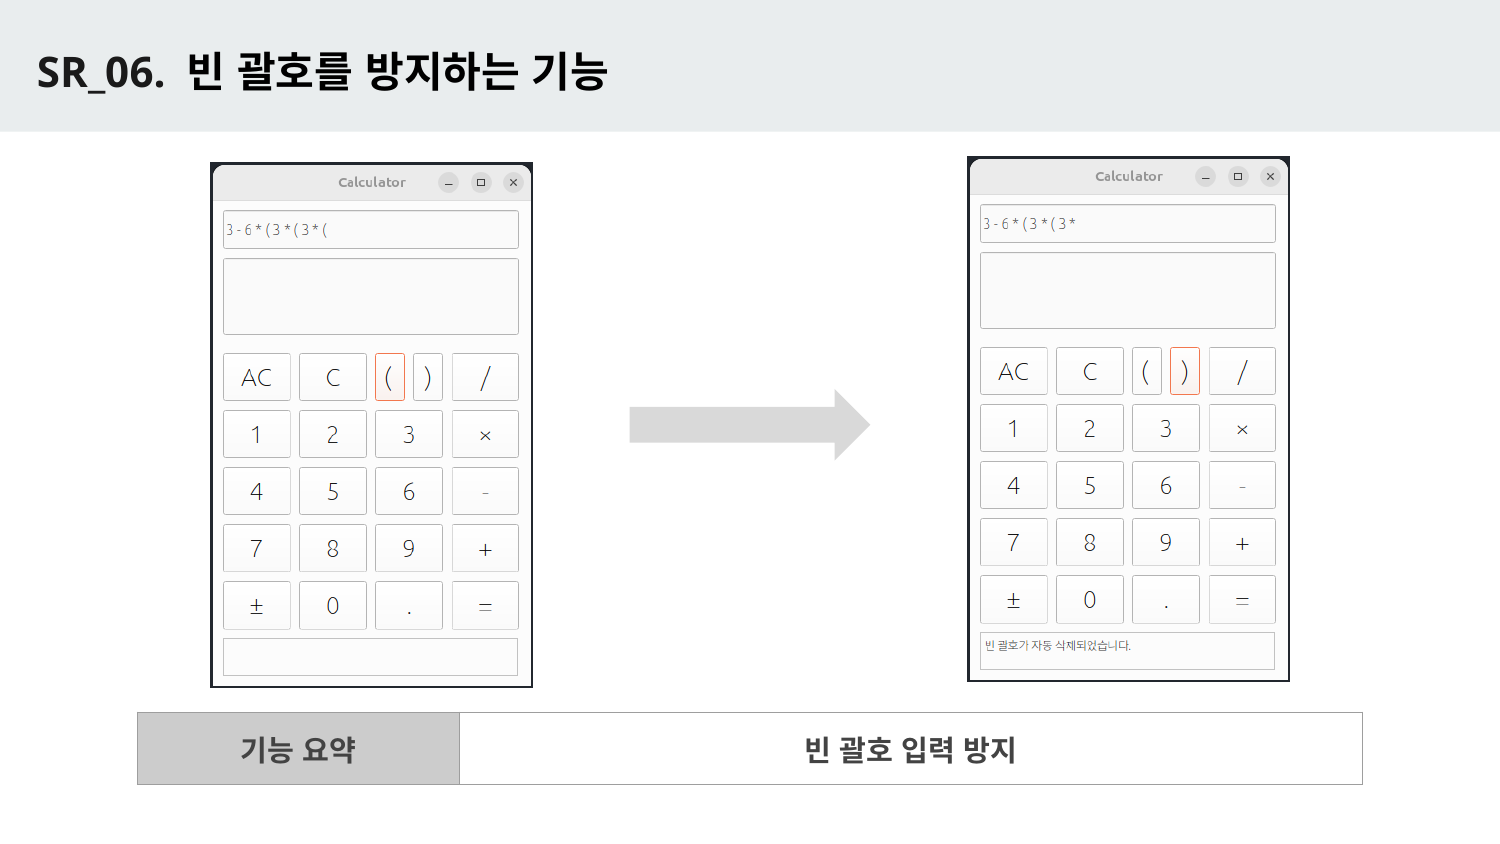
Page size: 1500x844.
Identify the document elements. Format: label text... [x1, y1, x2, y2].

text_box [629, 388, 871, 461]
table_header 빈 괄호 입력 방지 [460, 713, 1362, 784]
picture [967, 156, 1290, 682]
title SR_06. 빈 괄호를 방지하는 기능 [21, 27, 1284, 116]
picture [210, 162, 533, 688]
table_header 기능 요약 [138, 713, 459, 784]
